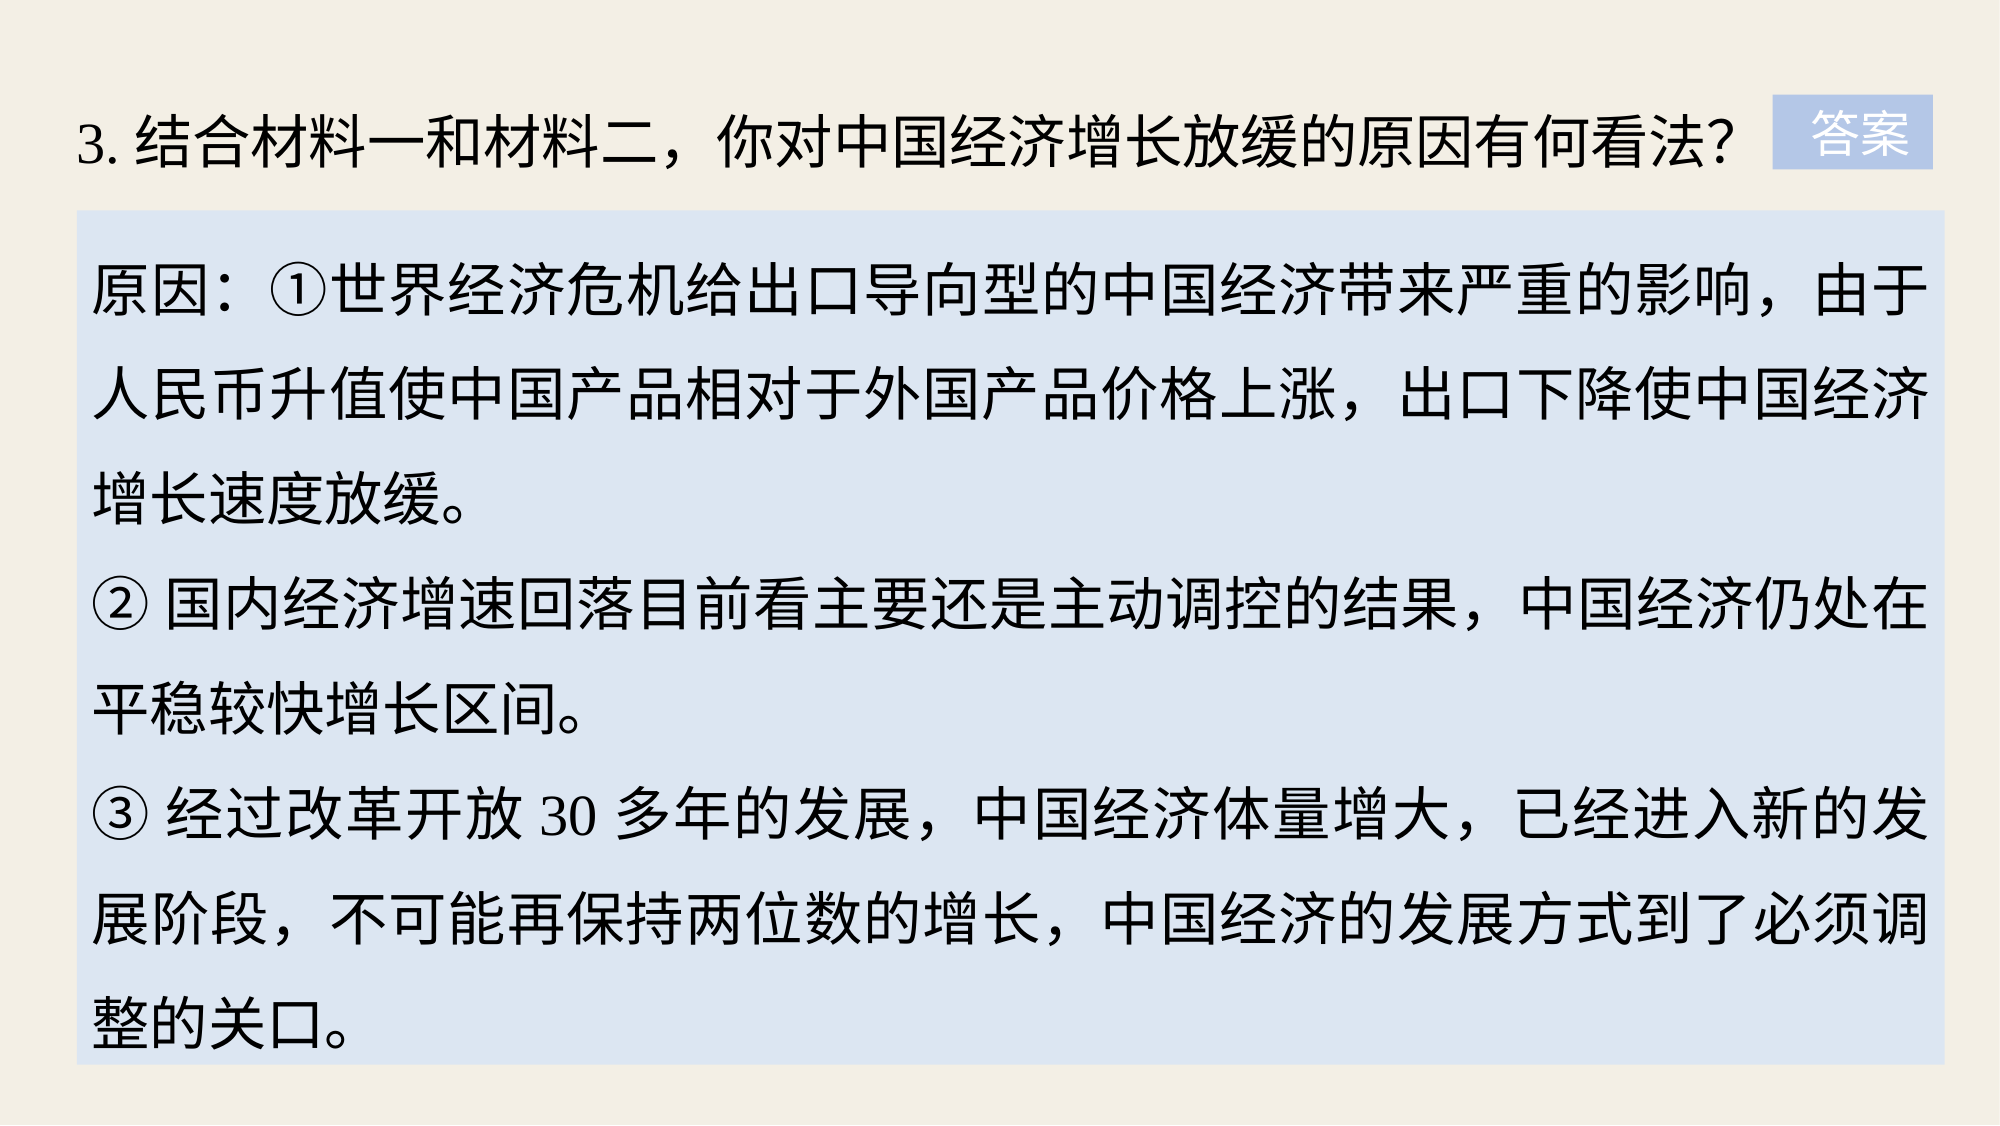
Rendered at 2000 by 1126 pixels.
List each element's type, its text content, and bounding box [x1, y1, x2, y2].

text_box 原因：①世界经济危机给出口导向型的中国经济带来严重的影响，由于人民币升值使中国产品相对于外国产品价格上涨，出口下降使中国经济增长速度放缓。 ②国内经济增速回落目前看主要还是主动调控的结果，中国经济仍处在平稳较快增长区间。 ③经过改革开放30多年的发展，中国经济体量增大，已经进入新的发展阶段，不可能再保持两位数的增长，中国经济的发展方式到了必须调整的关口。 [76, 210, 1945, 1065]
text_box 答案 [1772, 94, 1933, 170]
text_box 3.结合材料一和材料二，你对中国经济增长放缓的原因有何看法？ [56, 60, 1935, 186]
